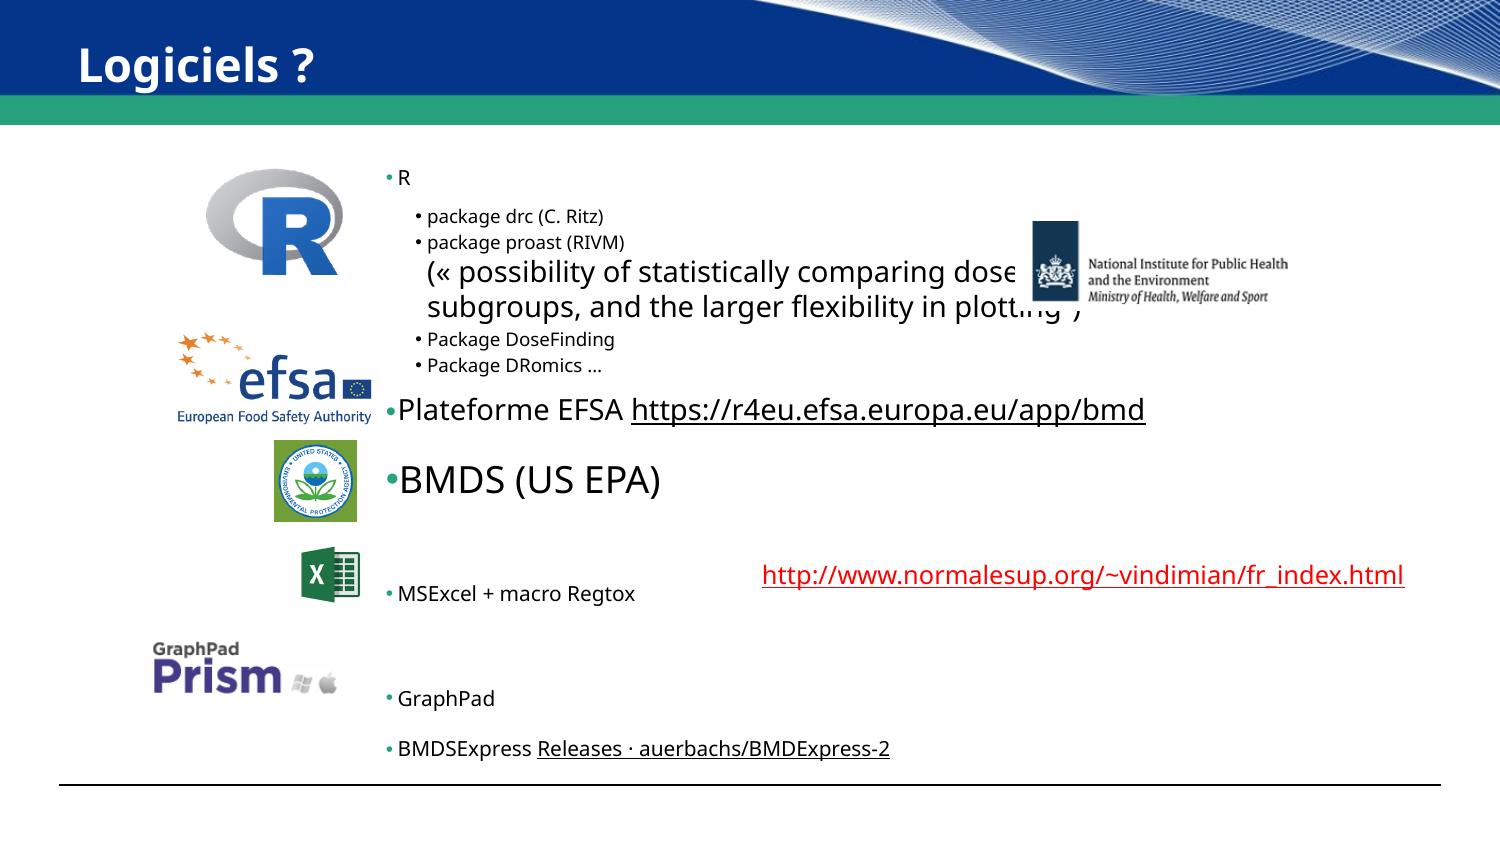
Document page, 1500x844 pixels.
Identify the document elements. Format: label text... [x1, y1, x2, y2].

text_box [596, 396, 775, 576]
picture [205, 168, 343, 275]
picture [1014, 221, 1307, 311]
list R package drc (C. Ritz) package proast (RIVM) (« possibility of statistically comparing dose-responses among subgroups, and the larger flexibility in plotting”) Package DoseFinding Package DRomics … Plateforme EFSA https://r4eu.efsa.europa.eu/app/bmd BMDS (US EPA) MSExcel + macro Regtox GraphPad BMDSExpress Releases · auerbachs/BMDExpress-2 [356, 164, 1293, 716]
text_box http://www.normalesup.org/~vindimian/fr_index.html [747, 551, 1420, 597]
title Logiciels ? [77, 19, 1431, 93]
picture [297, 541, 363, 607]
picture [274, 440, 357, 523]
picture [148, 639, 385, 696]
picture [0, 0, 1500, 125]
picture [177, 331, 372, 425]
